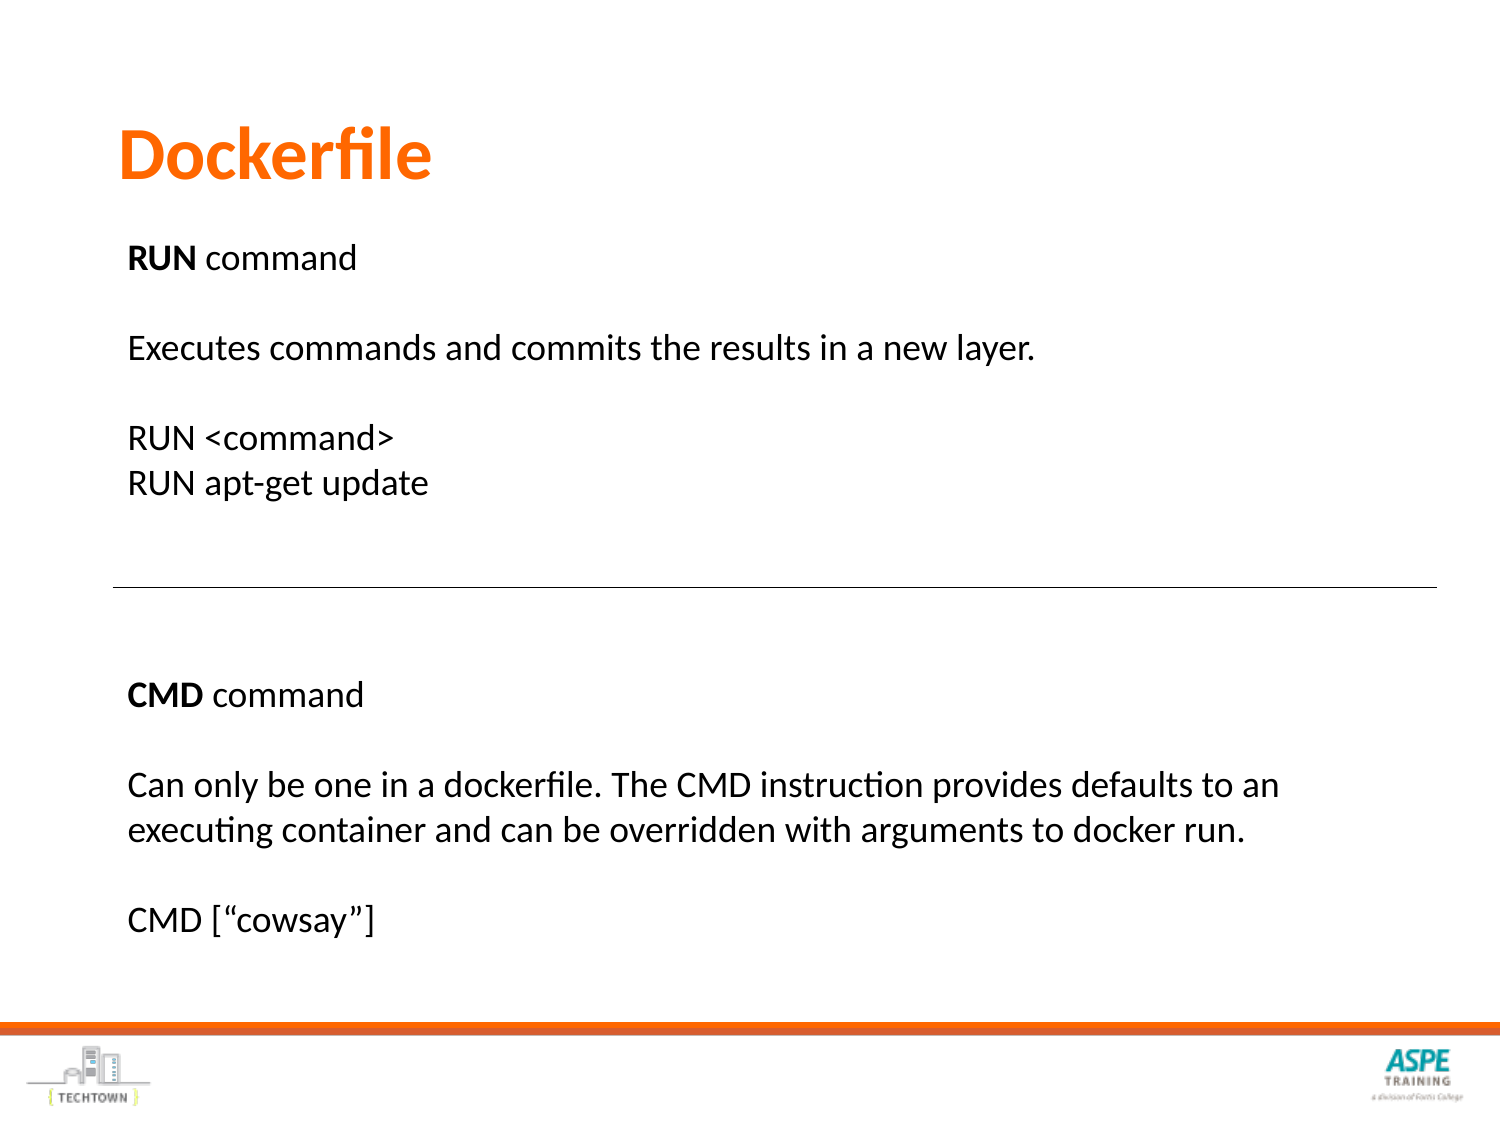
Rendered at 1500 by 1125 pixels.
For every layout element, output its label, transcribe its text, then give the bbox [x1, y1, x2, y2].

list RUN command Executes commands and commits the results in a new layer. RUN <command> RUN apt-get update [112, 224, 1363, 538]
text_box CMD command Can only be one in a dockerfile. The CMD instruction provides defaults to an executing container and can be overridden with arguments to docker run. CMD [“cowsay”] [112, 662, 1363, 975]
title Dockerfile [103, 59, 1397, 250]
